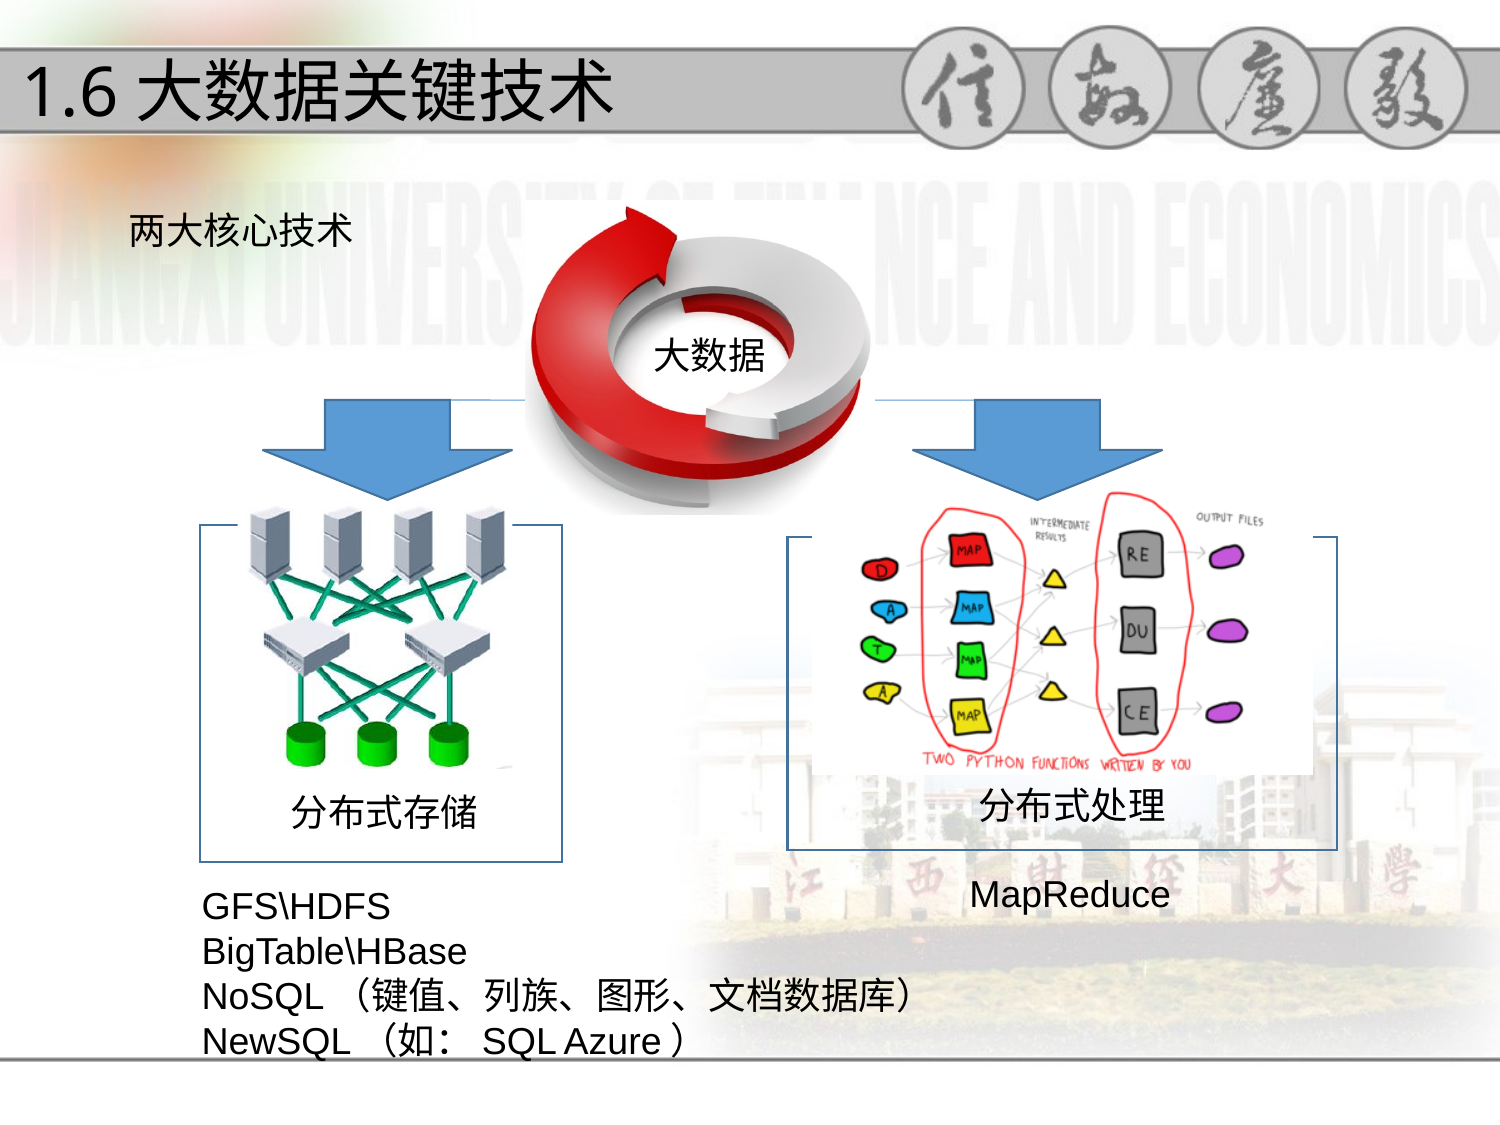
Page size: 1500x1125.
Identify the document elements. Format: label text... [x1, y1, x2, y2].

text_box [912, 398, 1163, 468]
text_box 分布式处理 [963, 775, 1181, 835]
text_box [199, 524, 563, 863]
text_box 分布式存储 [276, 781, 494, 841]
title 1.6大数据关键技术 [6, 18, 1320, 170]
picture [0, 0, 1500, 1125]
text_box [786, 536, 1338, 851]
text_box [262, 398, 513, 493]
text_box MapReduce [954, 862, 1186, 923]
text_box GFS\HDFS BigTable\HBase NoSQL（键值、列族、图形、文档数据库） NewSQL（如：SQL Azure） [186, 874, 949, 1070]
text_box 两大核心技术 [113, 199, 369, 260]
